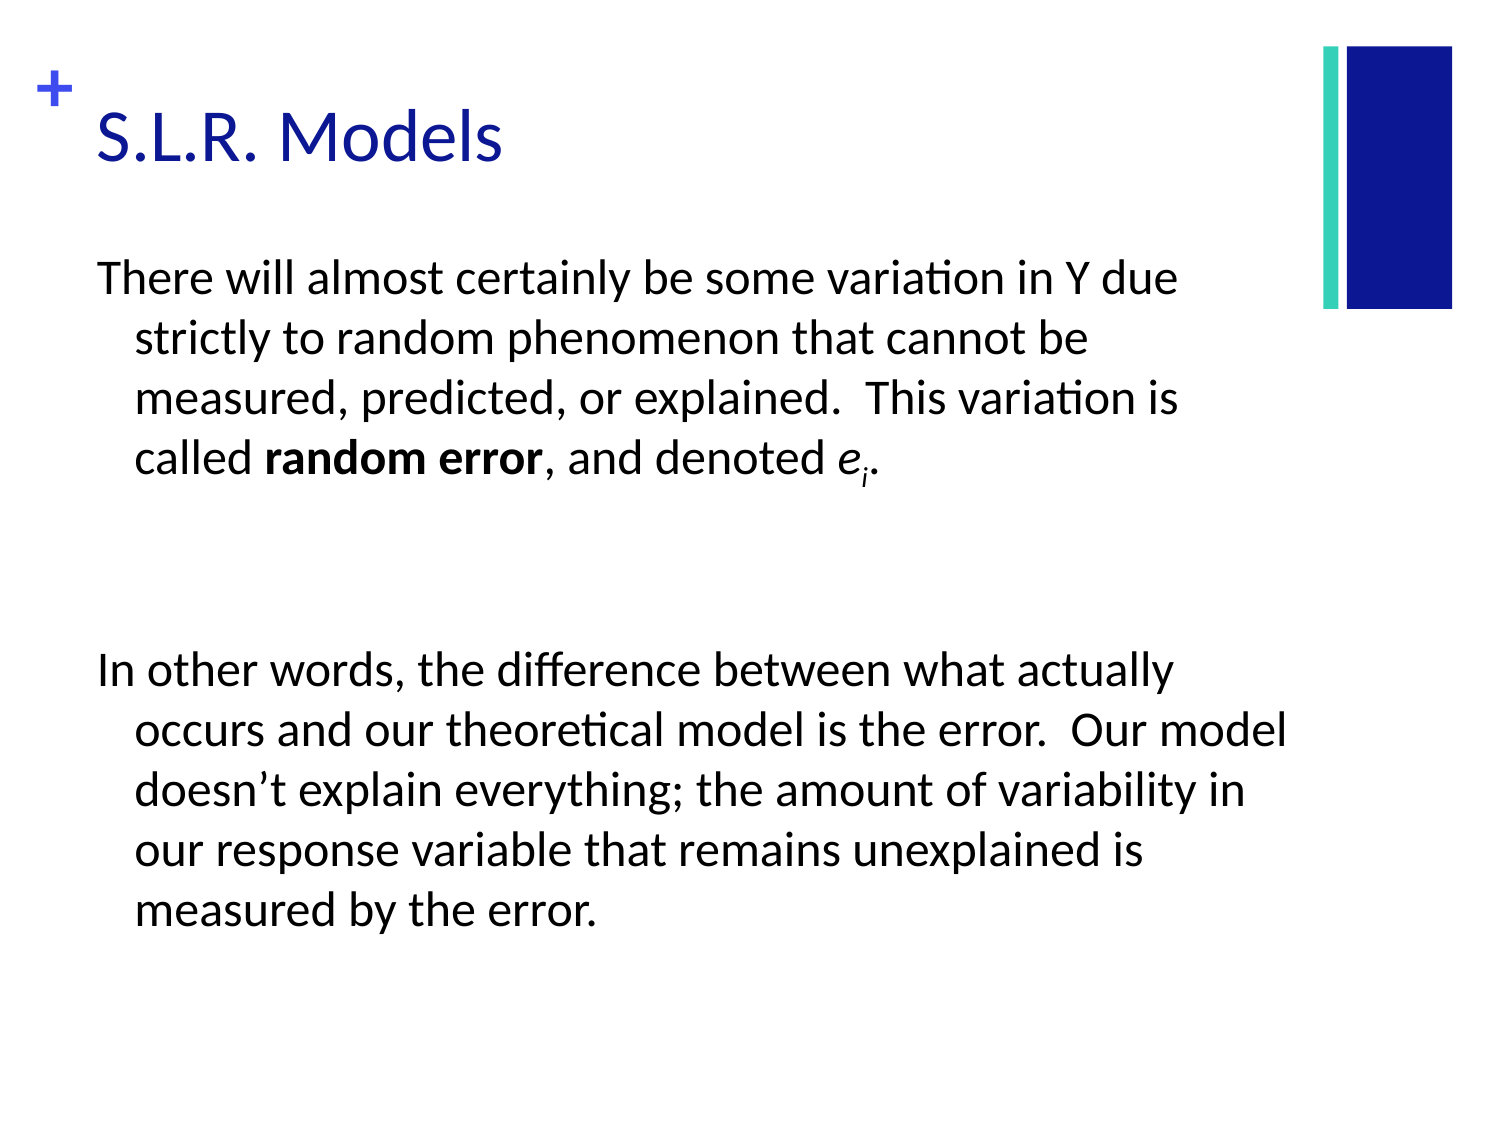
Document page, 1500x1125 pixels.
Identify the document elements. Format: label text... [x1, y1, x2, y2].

list There will almost certainly be some variation in Y due strictly to random phenomenon that cannot be measured, predicted, or explained. This variation is called random error, and denoted ei. In other words, the difference between what actually occurs and our theoretical model is the error. Our model doesn’t explain everything; the amount of variability in our response variable that remains unexplained is measured by the error. [81, 237, 1322, 1050]
title S.L.R. Models [81, 79, 1322, 237]
